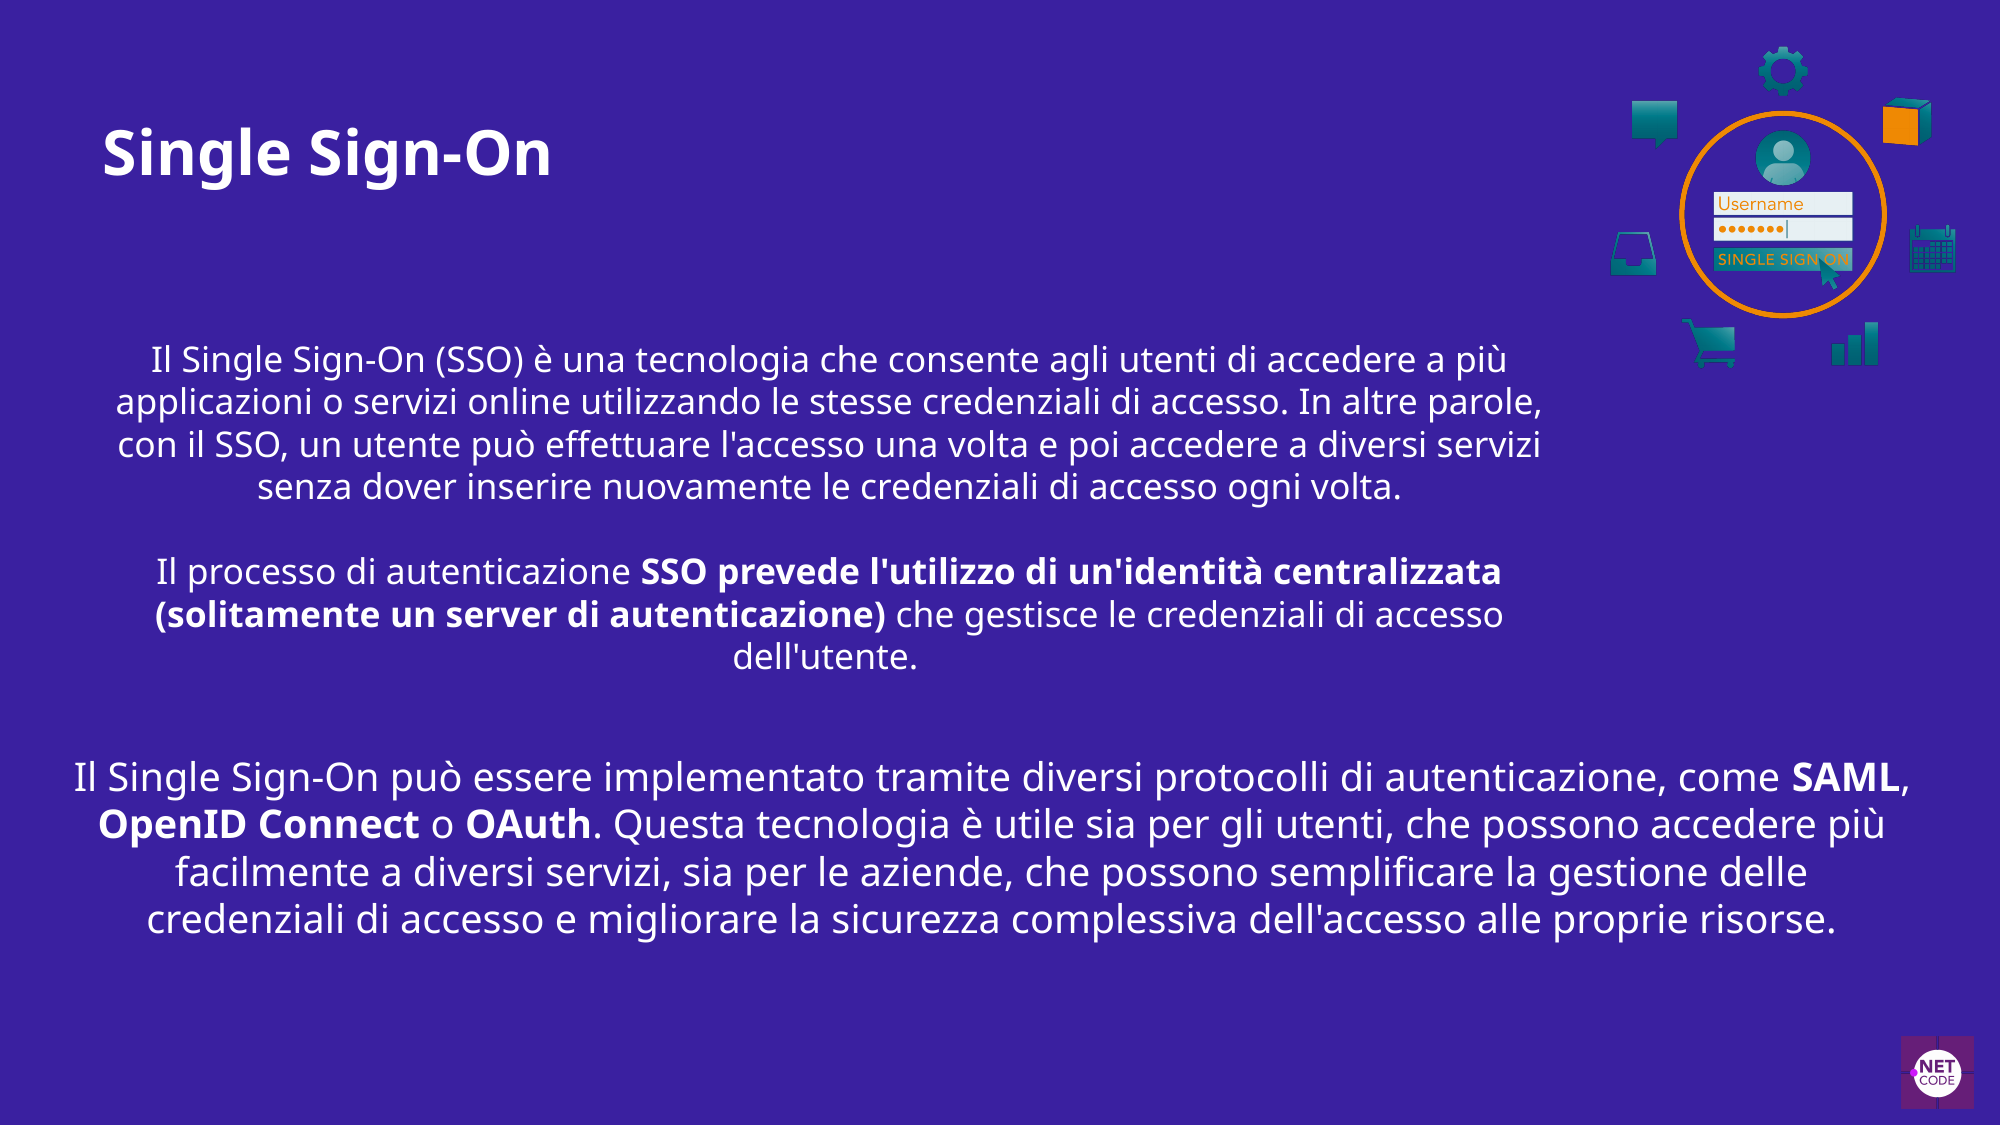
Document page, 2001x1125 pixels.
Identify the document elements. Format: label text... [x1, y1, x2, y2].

picture [1594, 35, 1972, 376]
title Single Sign-On [94, 46, 887, 265]
text_box Il Single Sign-On può essere implementato tramite diversi protocolli di autenticazione, come SAML, OpenID Connect o OAuth. Questa tecnologia è utile sia per gli utenti, che possono accedere più facilmente a diversi servizi, sia per le aziende, che possono semplificare la gestione delle credenziali di accesso e migliorare la sicurezza complessiva dell'accesso alle proprie risorse. [63, 743, 1922, 950]
text_box Il Single Sign-On (SSO) è una tecnologia che consente agli utenti di accedere a più applicazioni o servizi online utilizzando le stesse credenziali di accesso. In altre parole, con il SSO, un utente può effettuare l'accesso una volta e poi accedere a diversi servizi senza dover inserire nuovamente le credenziali di accesso ogni volta. Il processo di autenticazione SSO prevede l'utilizzo di un'identità centralizzata (solitamente un server di autenticazione) che gestisce le credenziali di accesso dell'utente. [75, 328, 1584, 685]
picture [1901, 1036, 1974, 1109]
